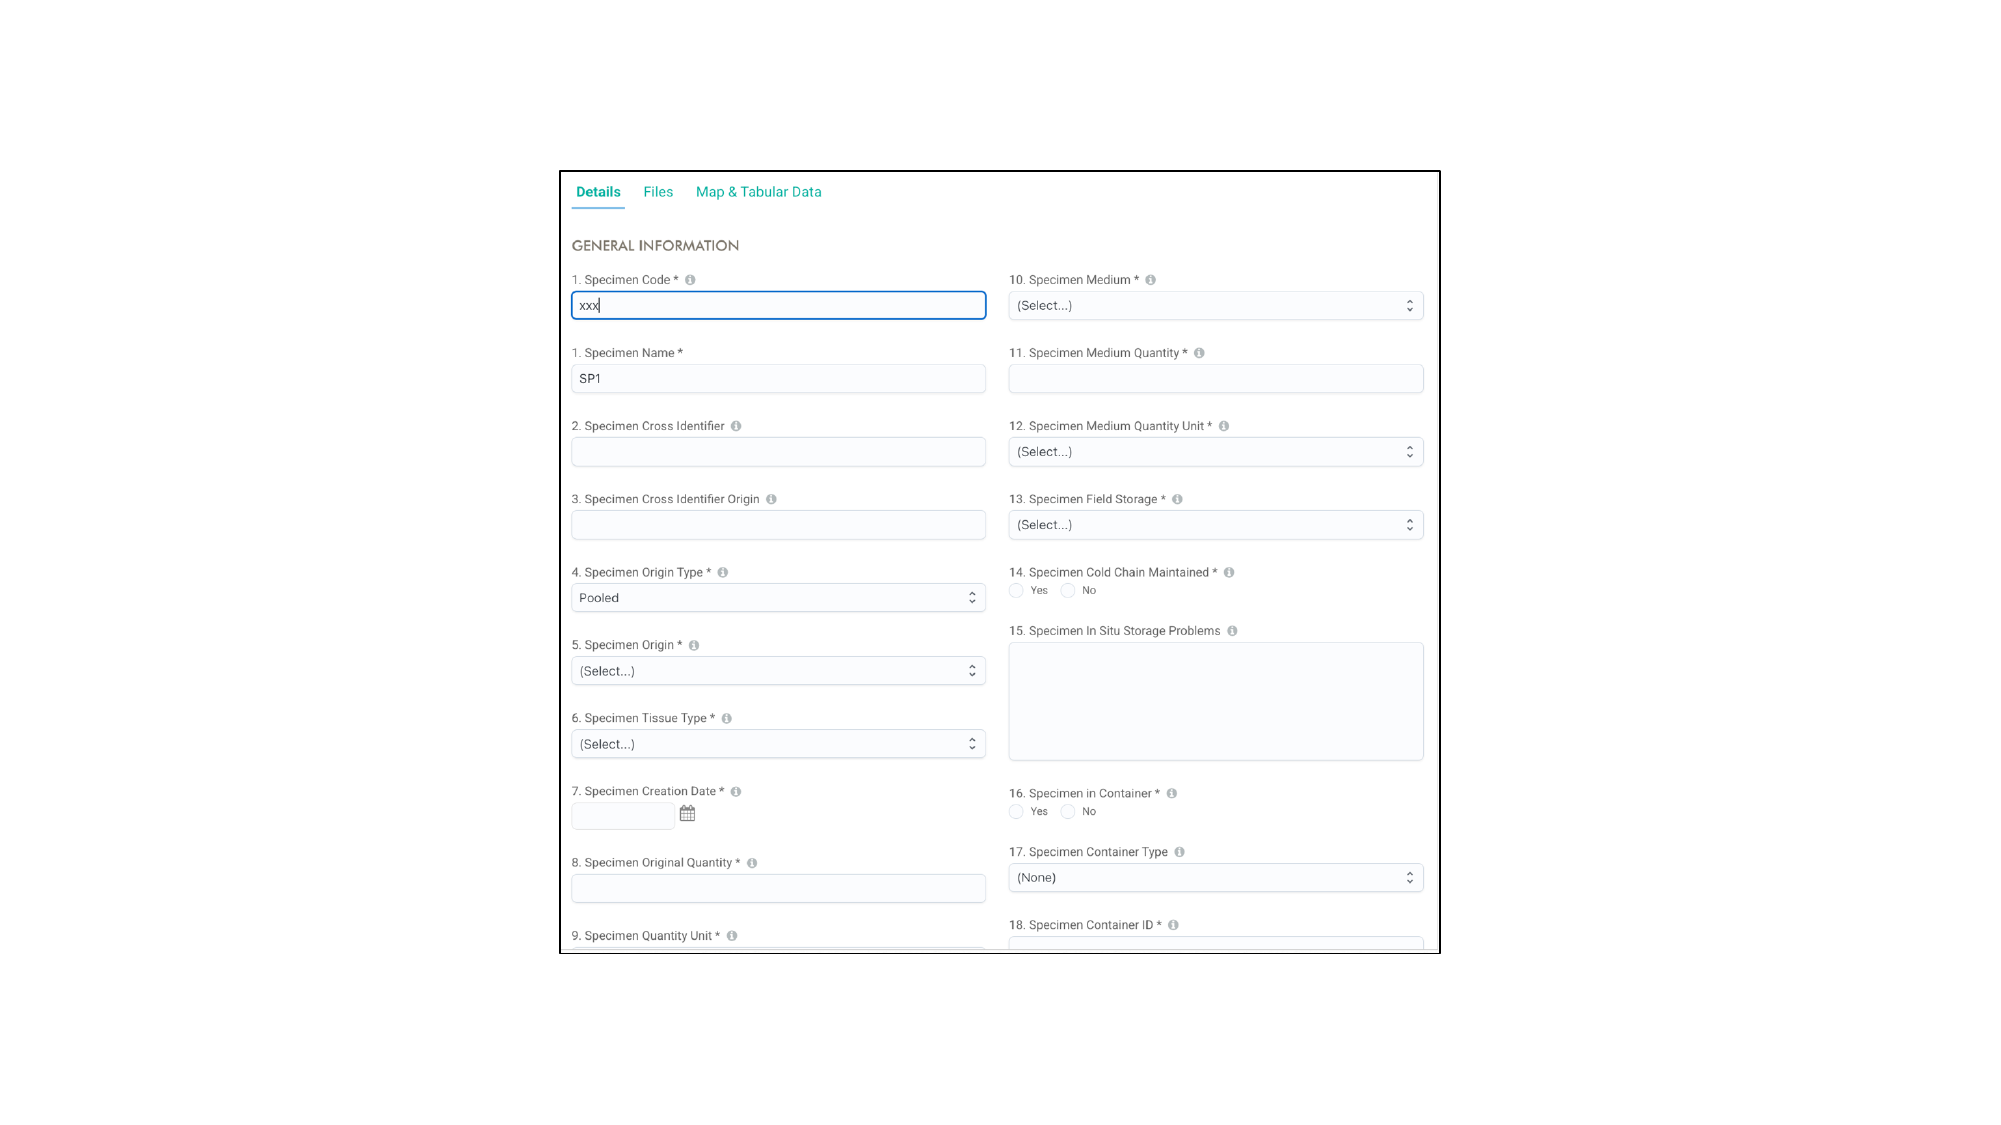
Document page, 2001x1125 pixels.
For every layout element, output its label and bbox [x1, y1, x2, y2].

picture [560, 171, 1440, 954]
